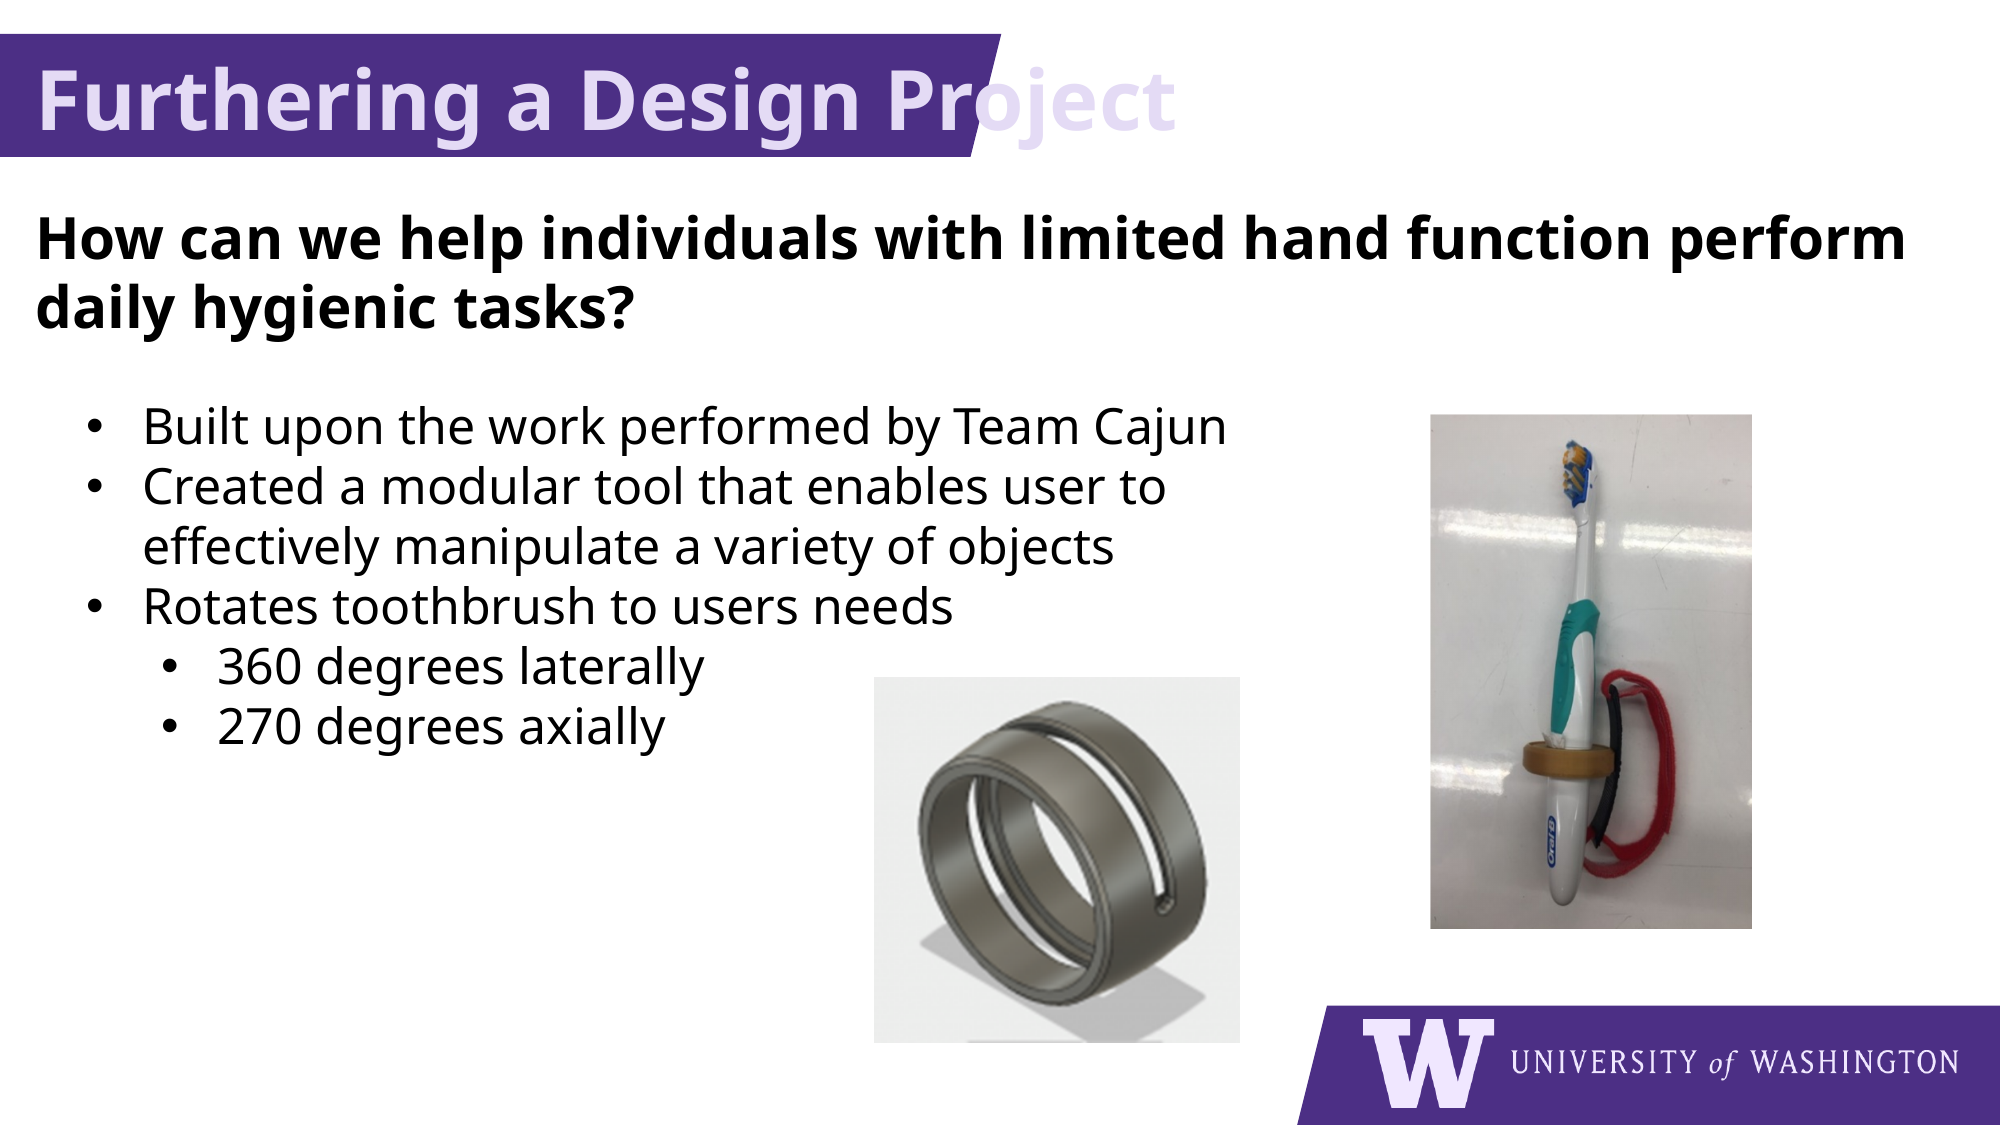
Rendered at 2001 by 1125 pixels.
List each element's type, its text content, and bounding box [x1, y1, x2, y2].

text_box Built upon the work performed by Team Cajun Created a modular tool that enables user to effectively manipulate a variety of objects Rotates toothbrush to users needs 360 degrees laterally 270 degrees axially [71, 387, 1431, 763]
picture [1363, 1019, 1960, 1108]
text_box Furthering a Design Project [20, 39, 1553, 155]
picture [1334, 415, 1849, 929]
text_box How can we help individuals with limited hand function perform daily hygienic tasks? [20, 193, 1960, 349]
picture [874, 677, 1240, 1043]
text_box [1297, 1005, 2000, 1125]
text_box [0, 33, 1002, 157]
